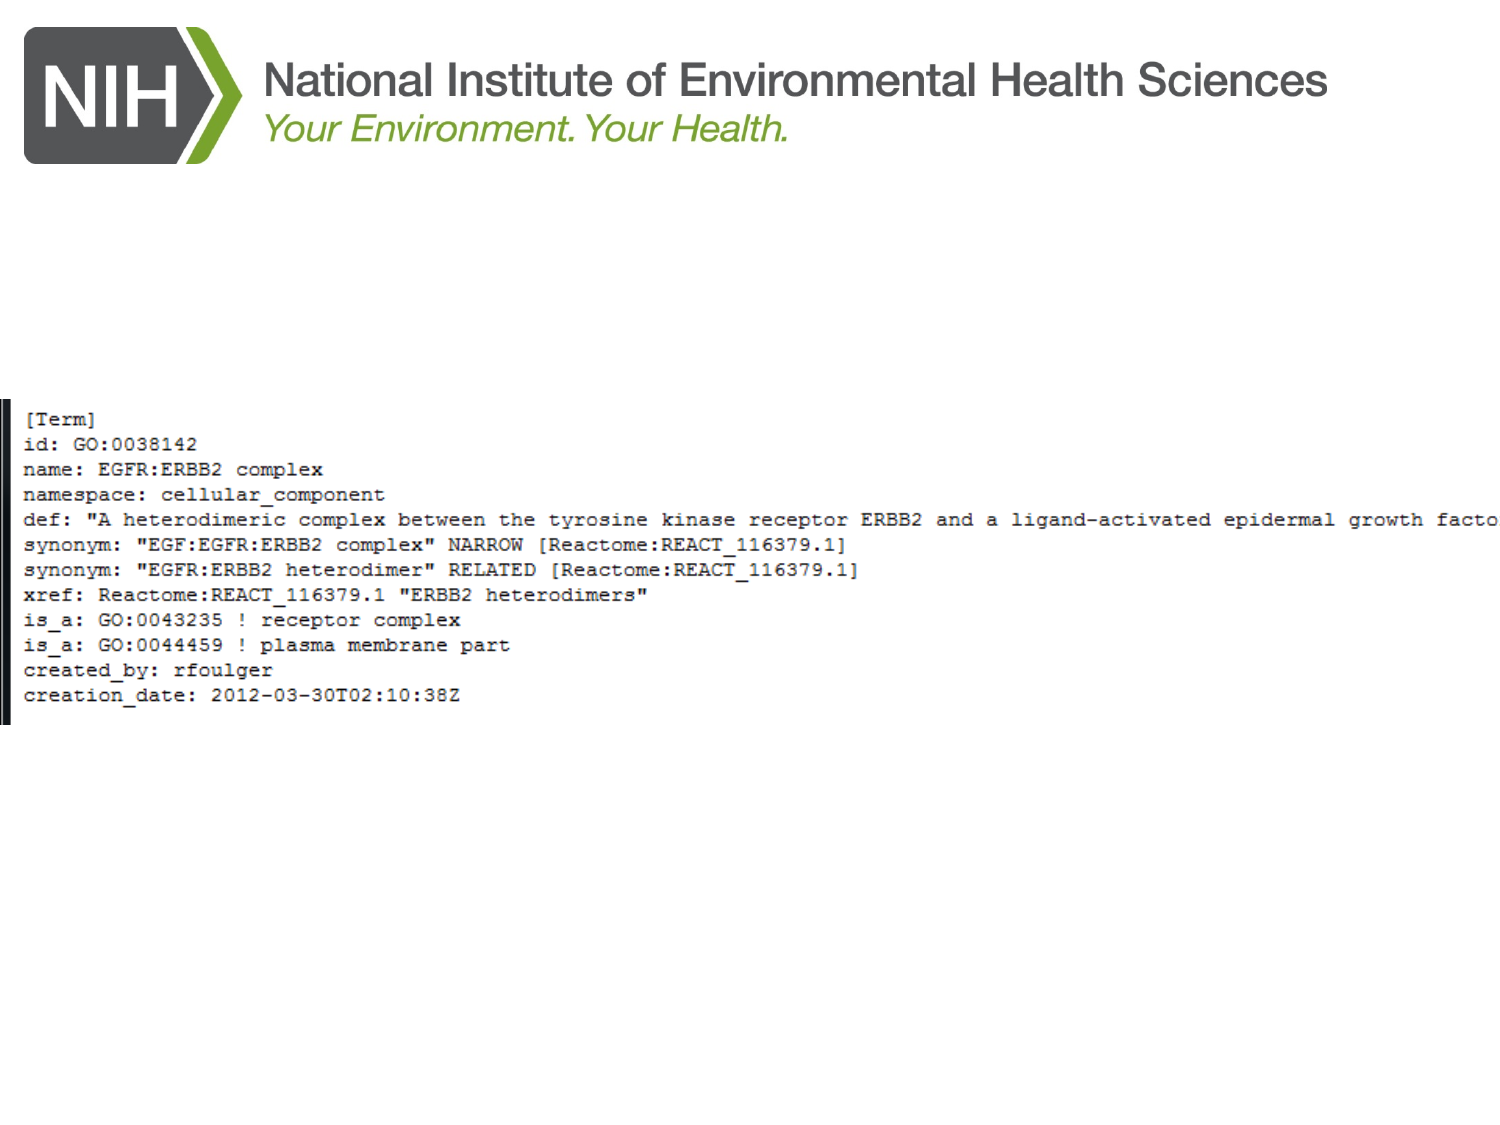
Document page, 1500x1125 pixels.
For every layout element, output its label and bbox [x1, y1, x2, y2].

picture [24, 27, 1327, 165]
picture [0, 399, 1500, 726]
